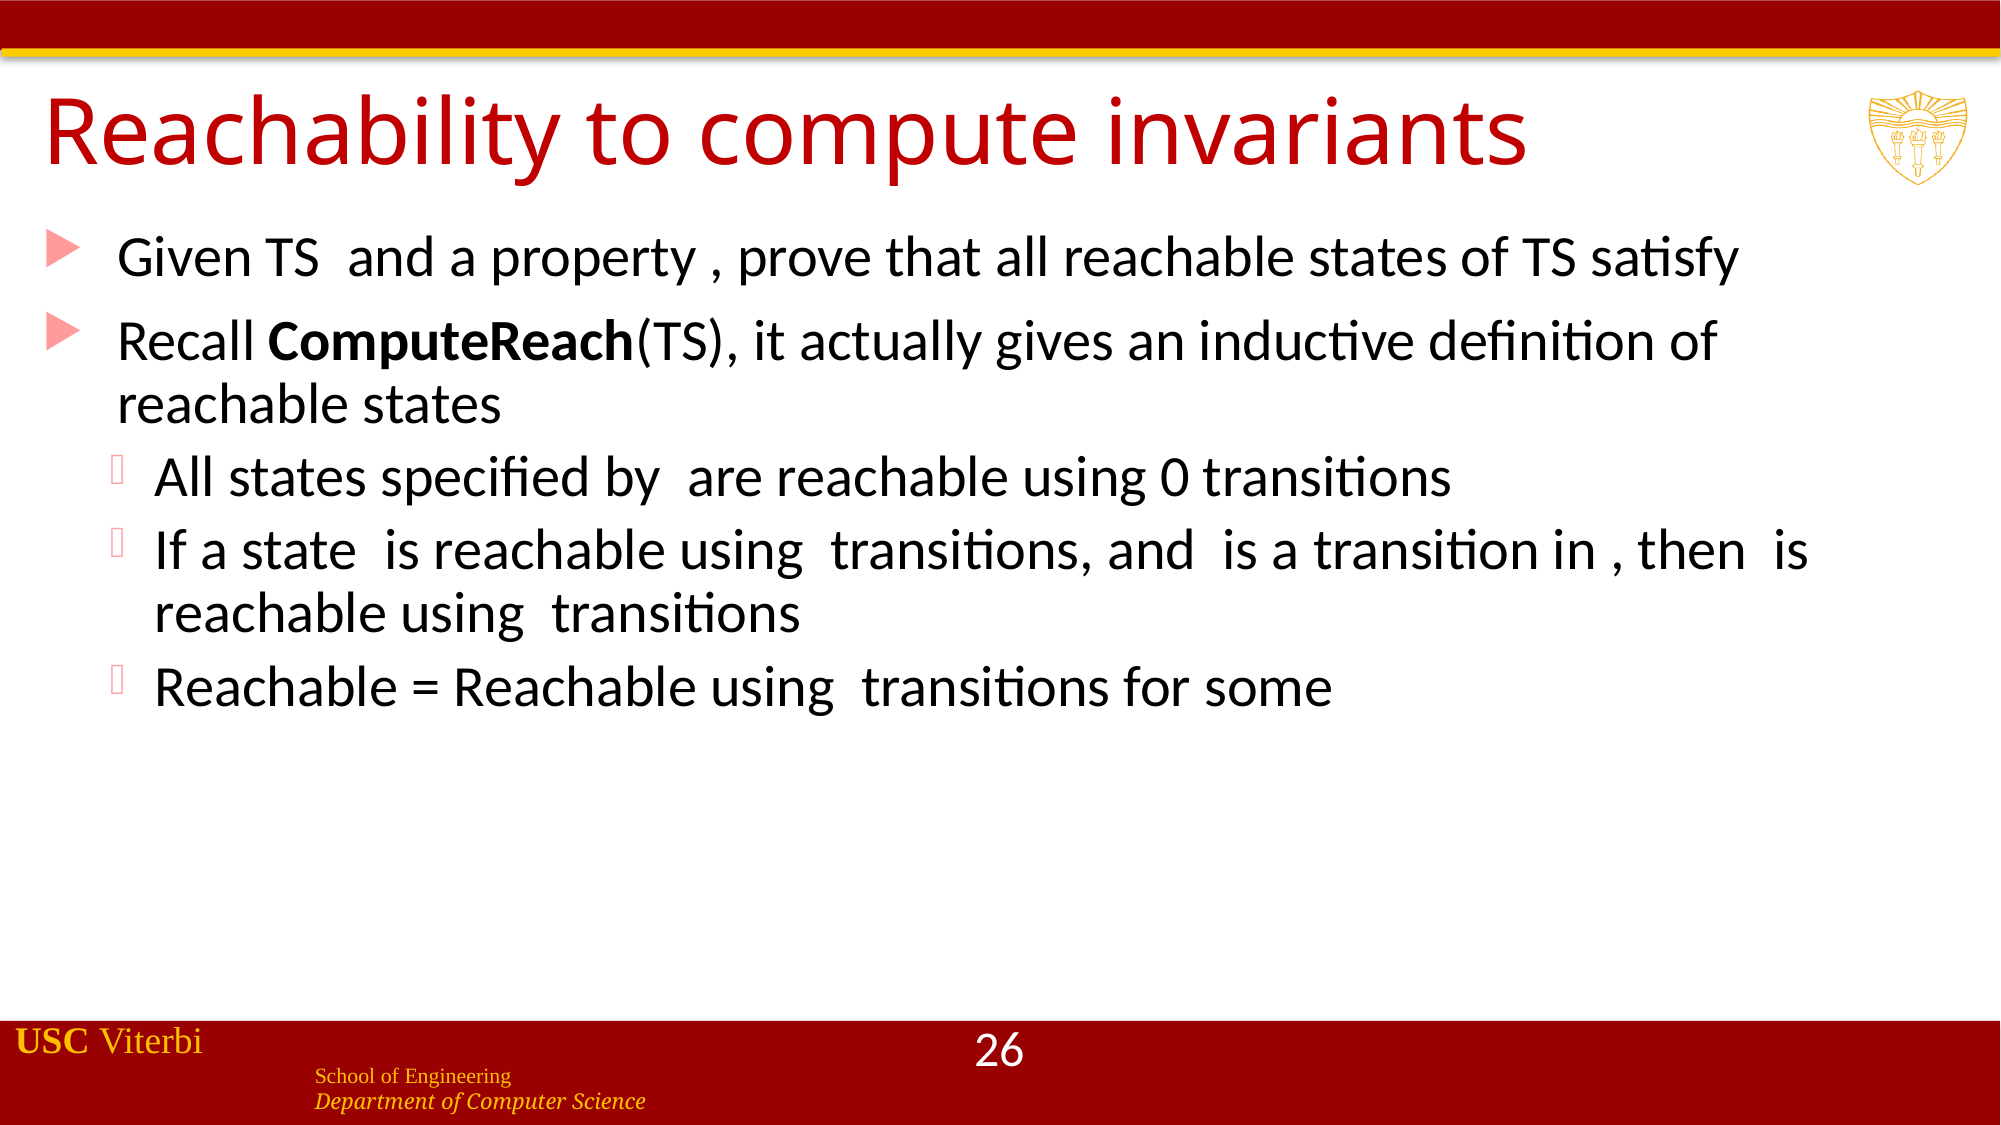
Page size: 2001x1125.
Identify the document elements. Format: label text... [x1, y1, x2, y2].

title Reachability to compute invariants [27, 70, 1819, 199]
picture [1836, 76, 2000, 199]
slide_number 26 [774, 1016, 1225, 1077]
